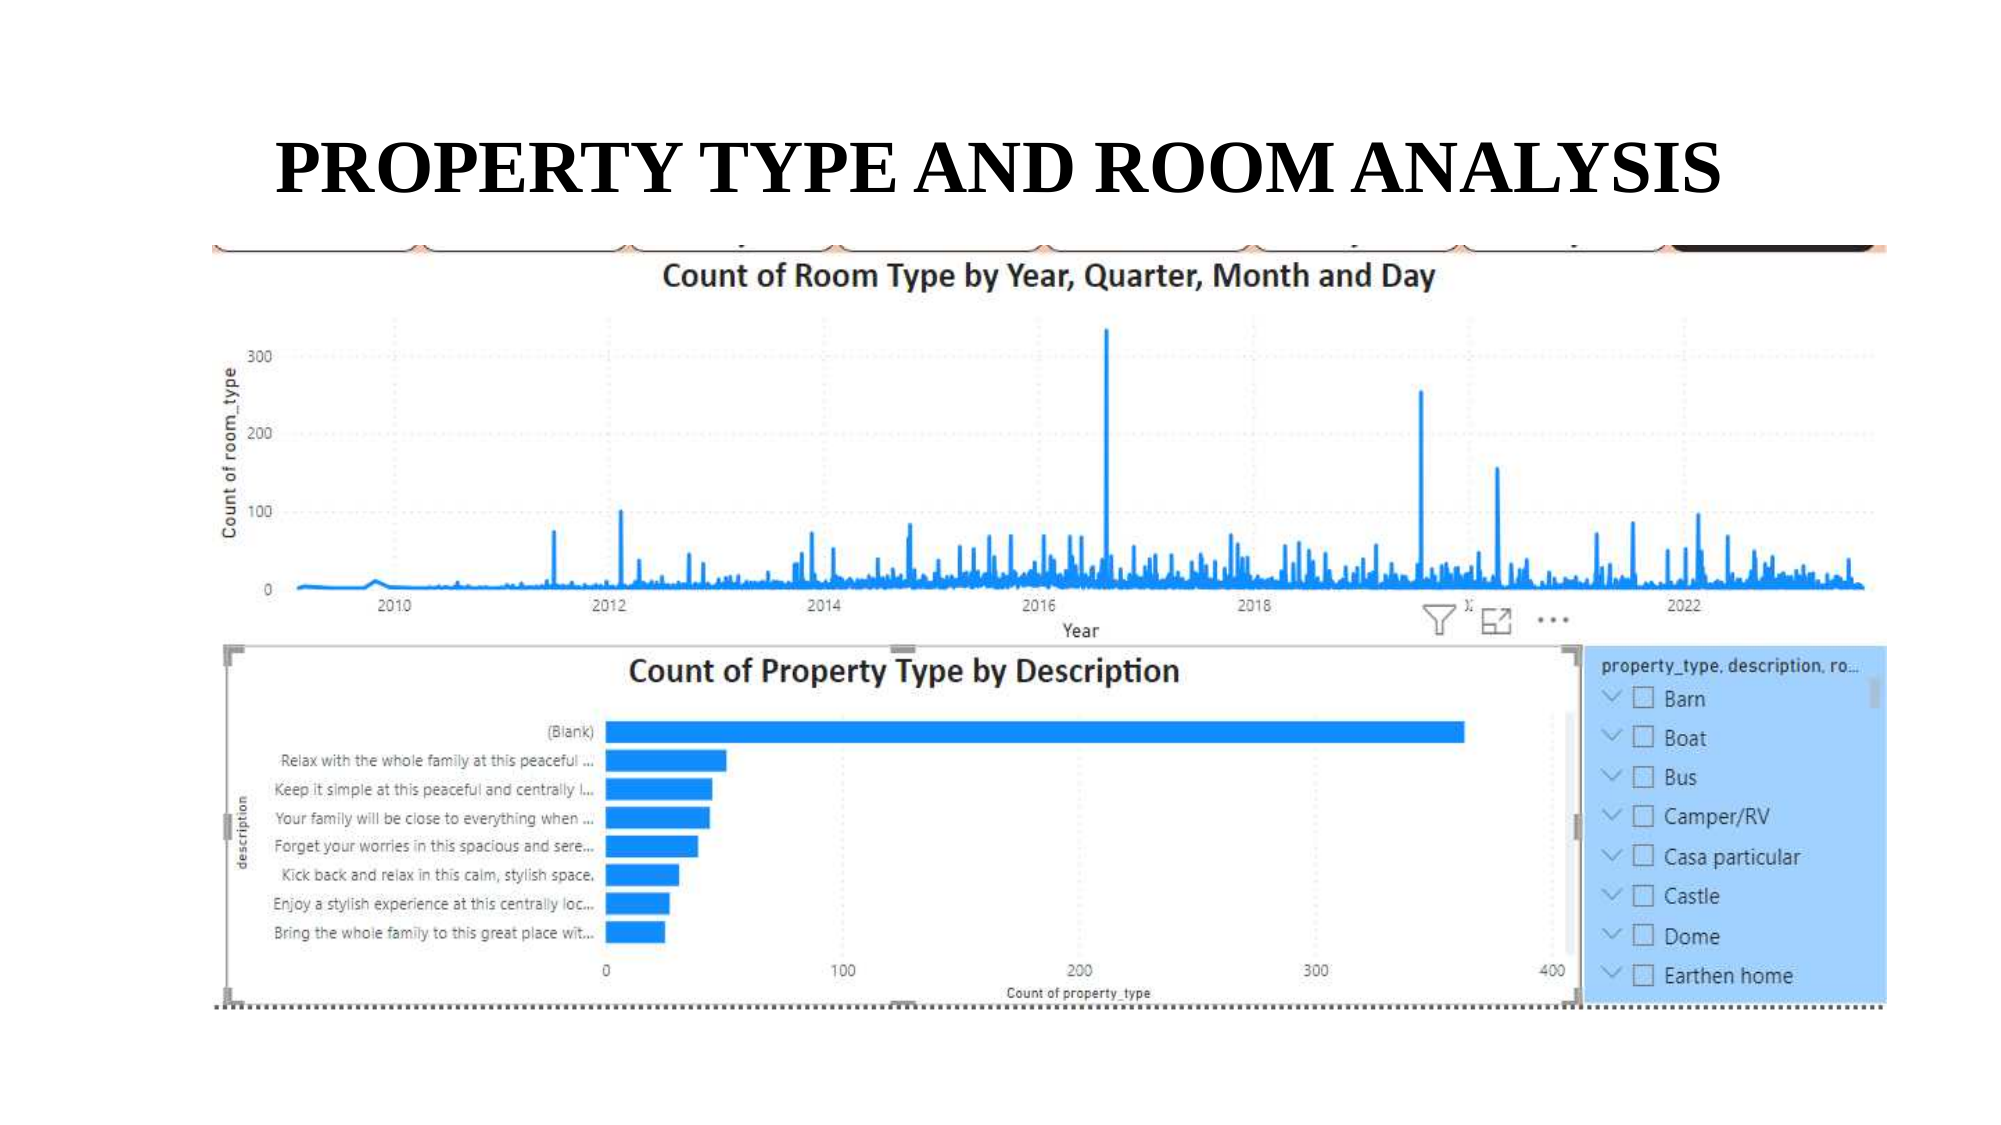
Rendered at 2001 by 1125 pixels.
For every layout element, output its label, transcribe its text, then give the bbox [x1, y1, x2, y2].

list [212, 245, 1887, 1014]
title PROPERTY TYPE AND ROOM ANALYSIS [137, 59, 1863, 278]
